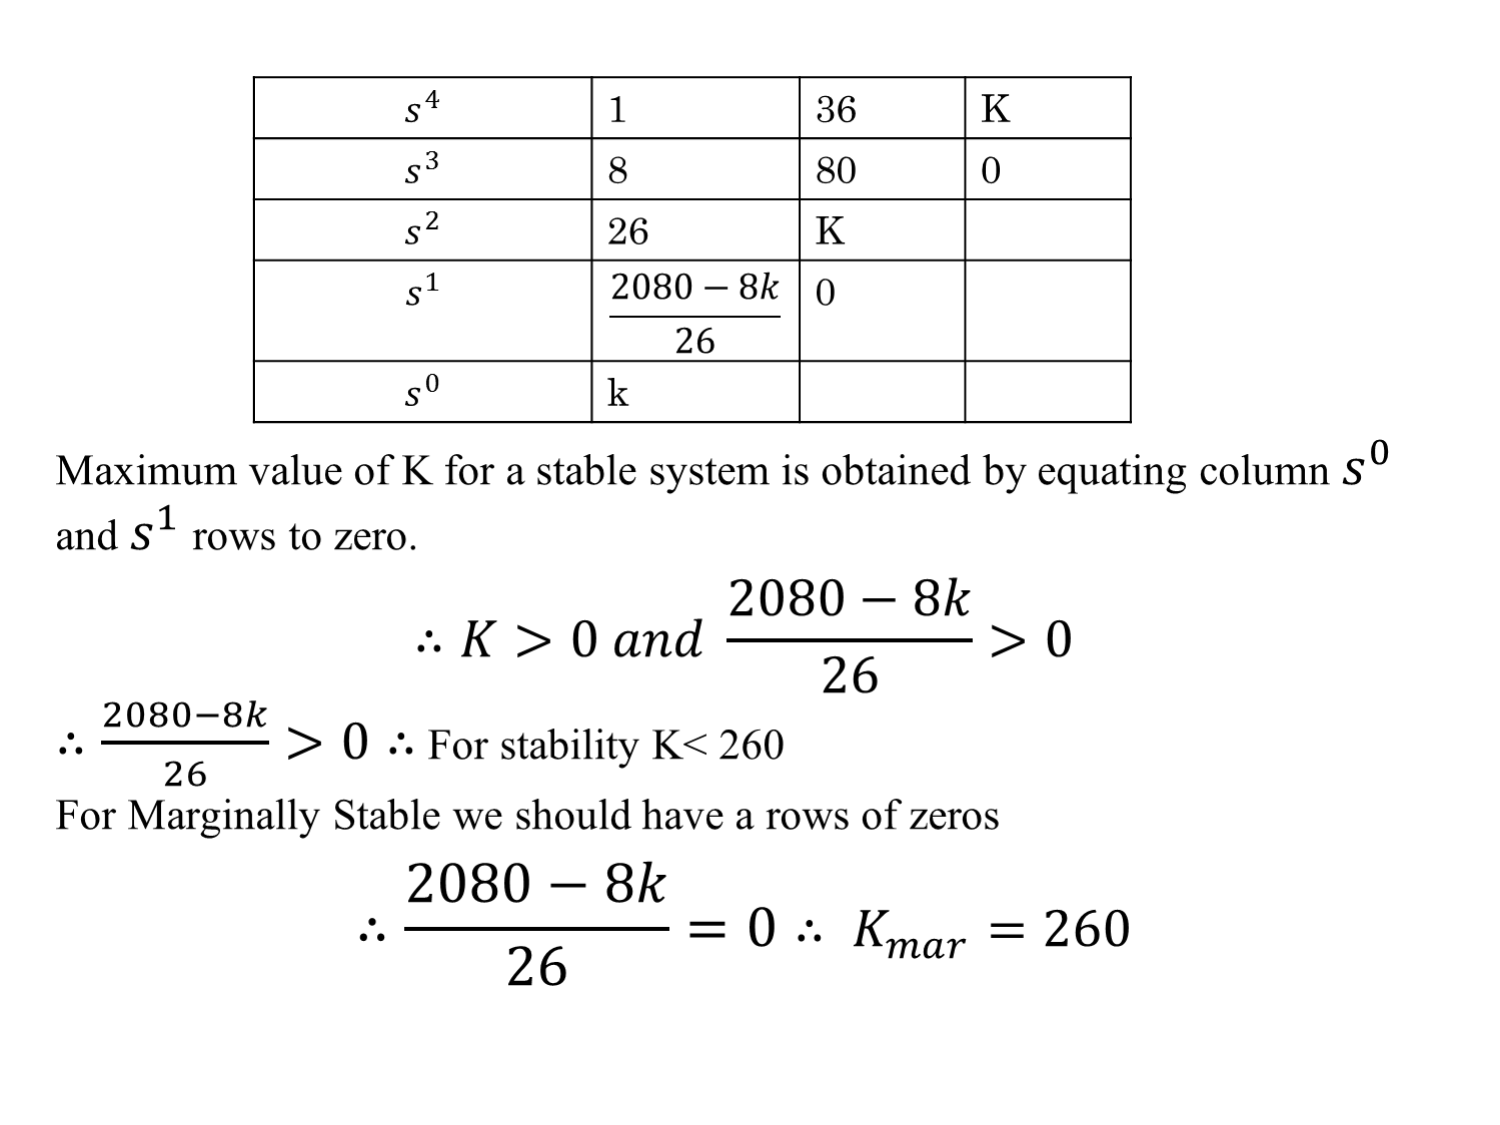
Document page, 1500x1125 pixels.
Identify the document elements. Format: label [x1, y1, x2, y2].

text_box [22, 72, 1447, 986]
